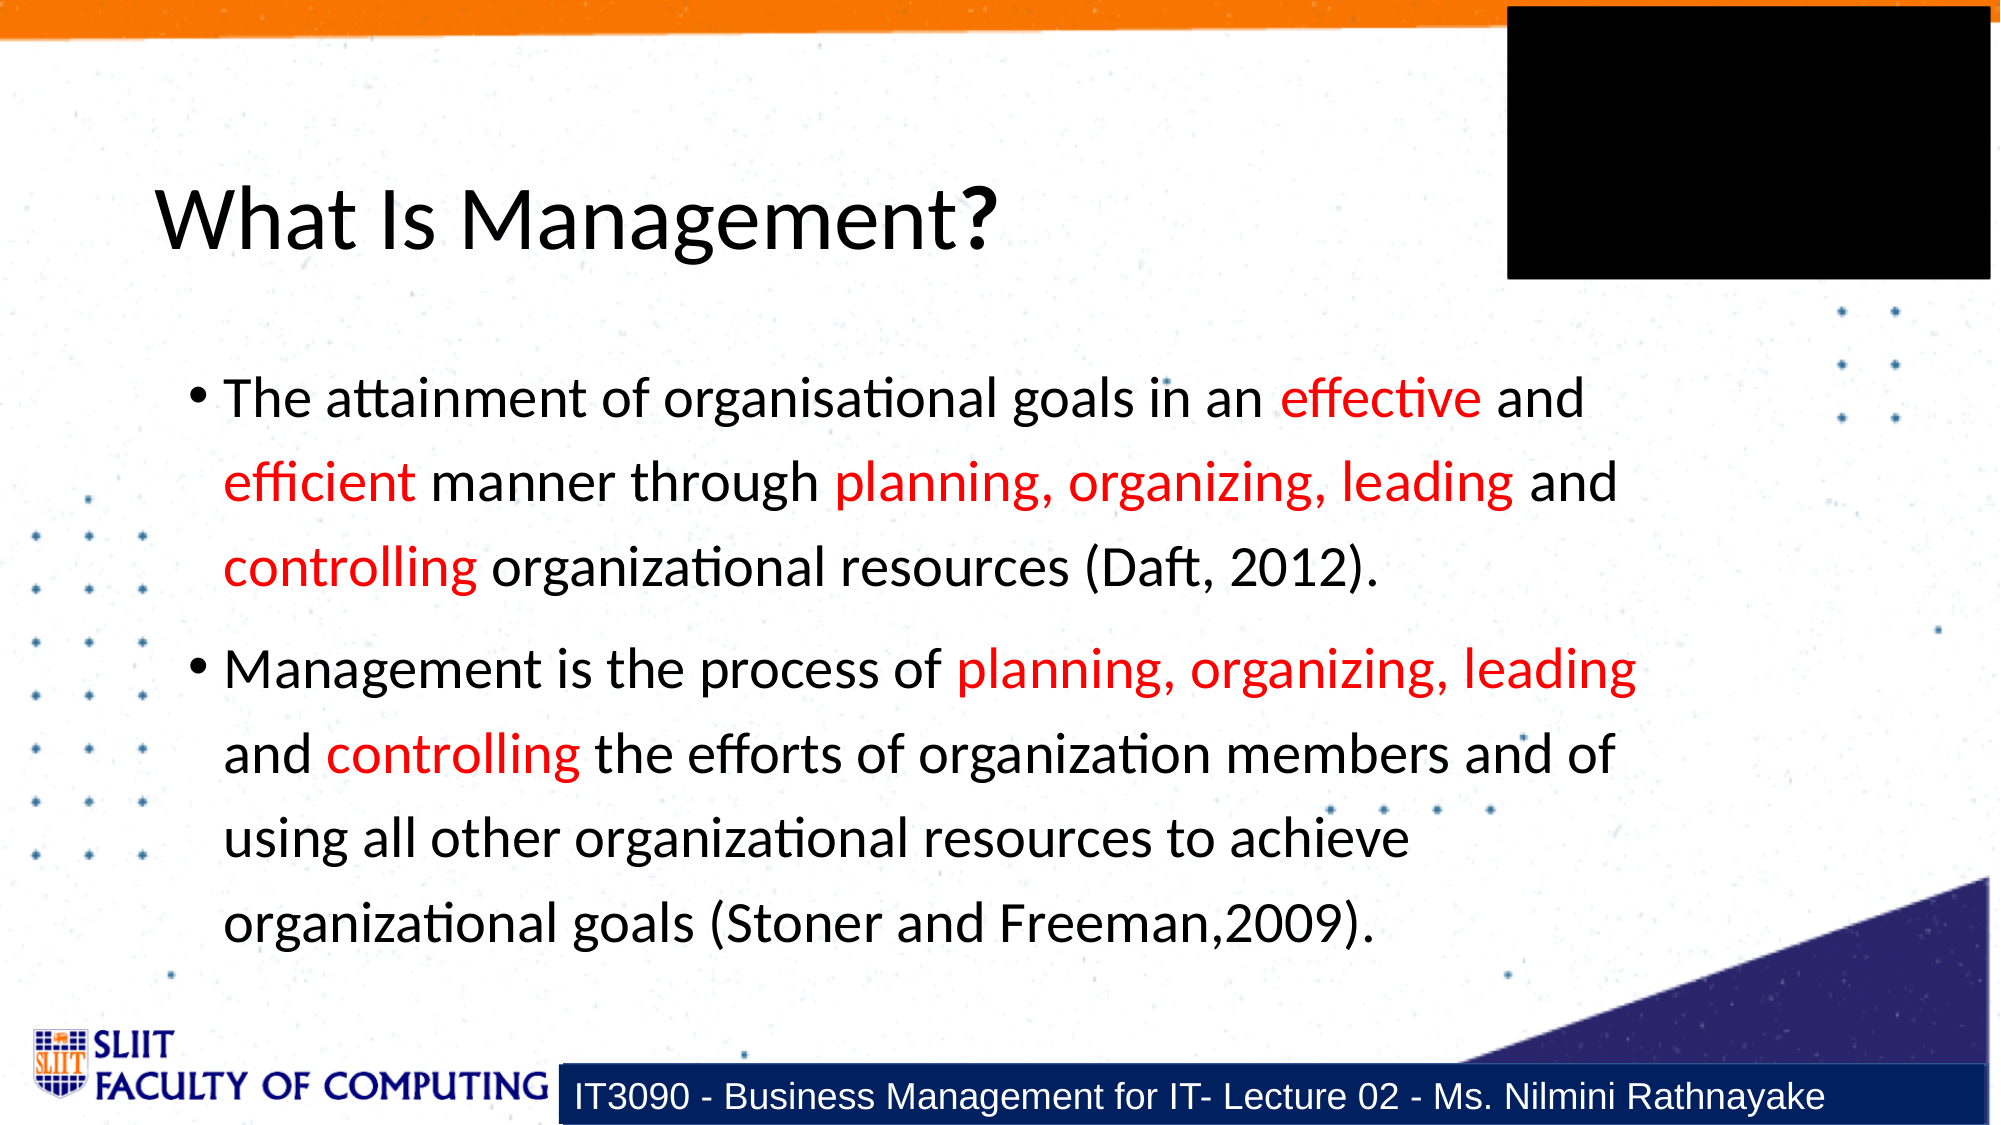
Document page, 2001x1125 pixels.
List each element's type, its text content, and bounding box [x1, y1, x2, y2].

picture [0, 0, 2000, 1125]
title What Is Management? [139, 127, 1158, 314]
text_box IT3090 - Business Management for IT- Lecture 02 - Ms. Nilmini Rathnayake [558, 1064, 1984, 1124]
list The attainment of organisational goals in an effective and efficient manner through planning, organizing, leading and controlling organizational resources (Daft, 2012). Management is the process of planning, organizing, leading and controlling the efforts of organization members and of using all other organizational resources to achieve organizational goals (Stoner and Freeman,2009). [173, 336, 1715, 974]
